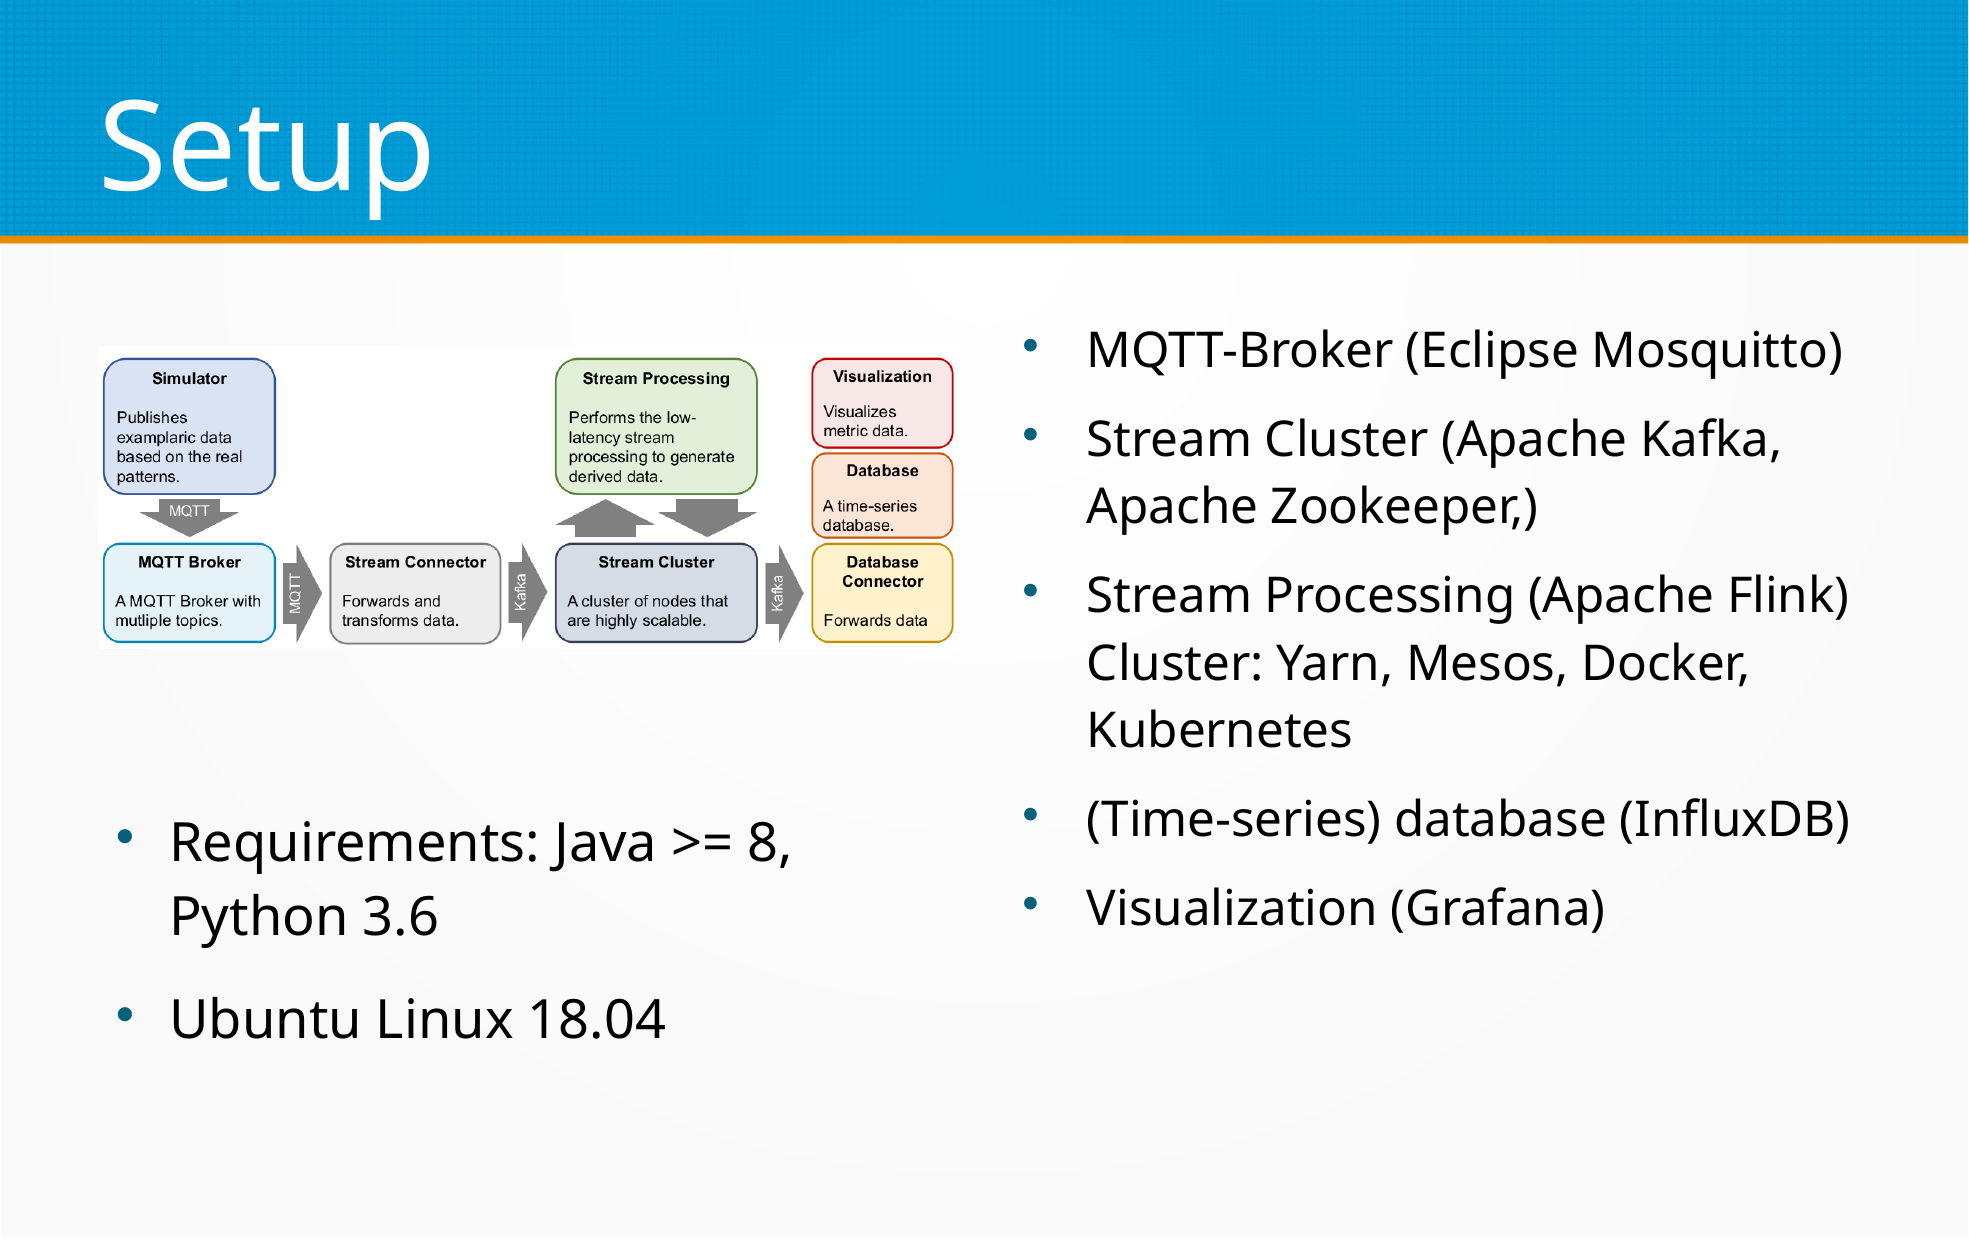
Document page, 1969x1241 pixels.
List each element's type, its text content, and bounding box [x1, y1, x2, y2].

text_box Setup [98, 19, 1870, 227]
text_box Requirements: Java >= 8, Python 3.6 Ubuntu Linux 18.04 [98, 803, 958, 1080]
text_box MQTT-Broker (Eclipse Mosquitto) Stream Cluster (Apache Kafka, Apache Zookeeper,) Stream Processing (Apache Flink) Cluster: Yarn, Mesos, Docker, Kubernetes (Time-series) database (InfluxDB) Visualization (Grafana) [1000, 314, 1861, 1080]
picture [0, 236, 1969, 1241]
